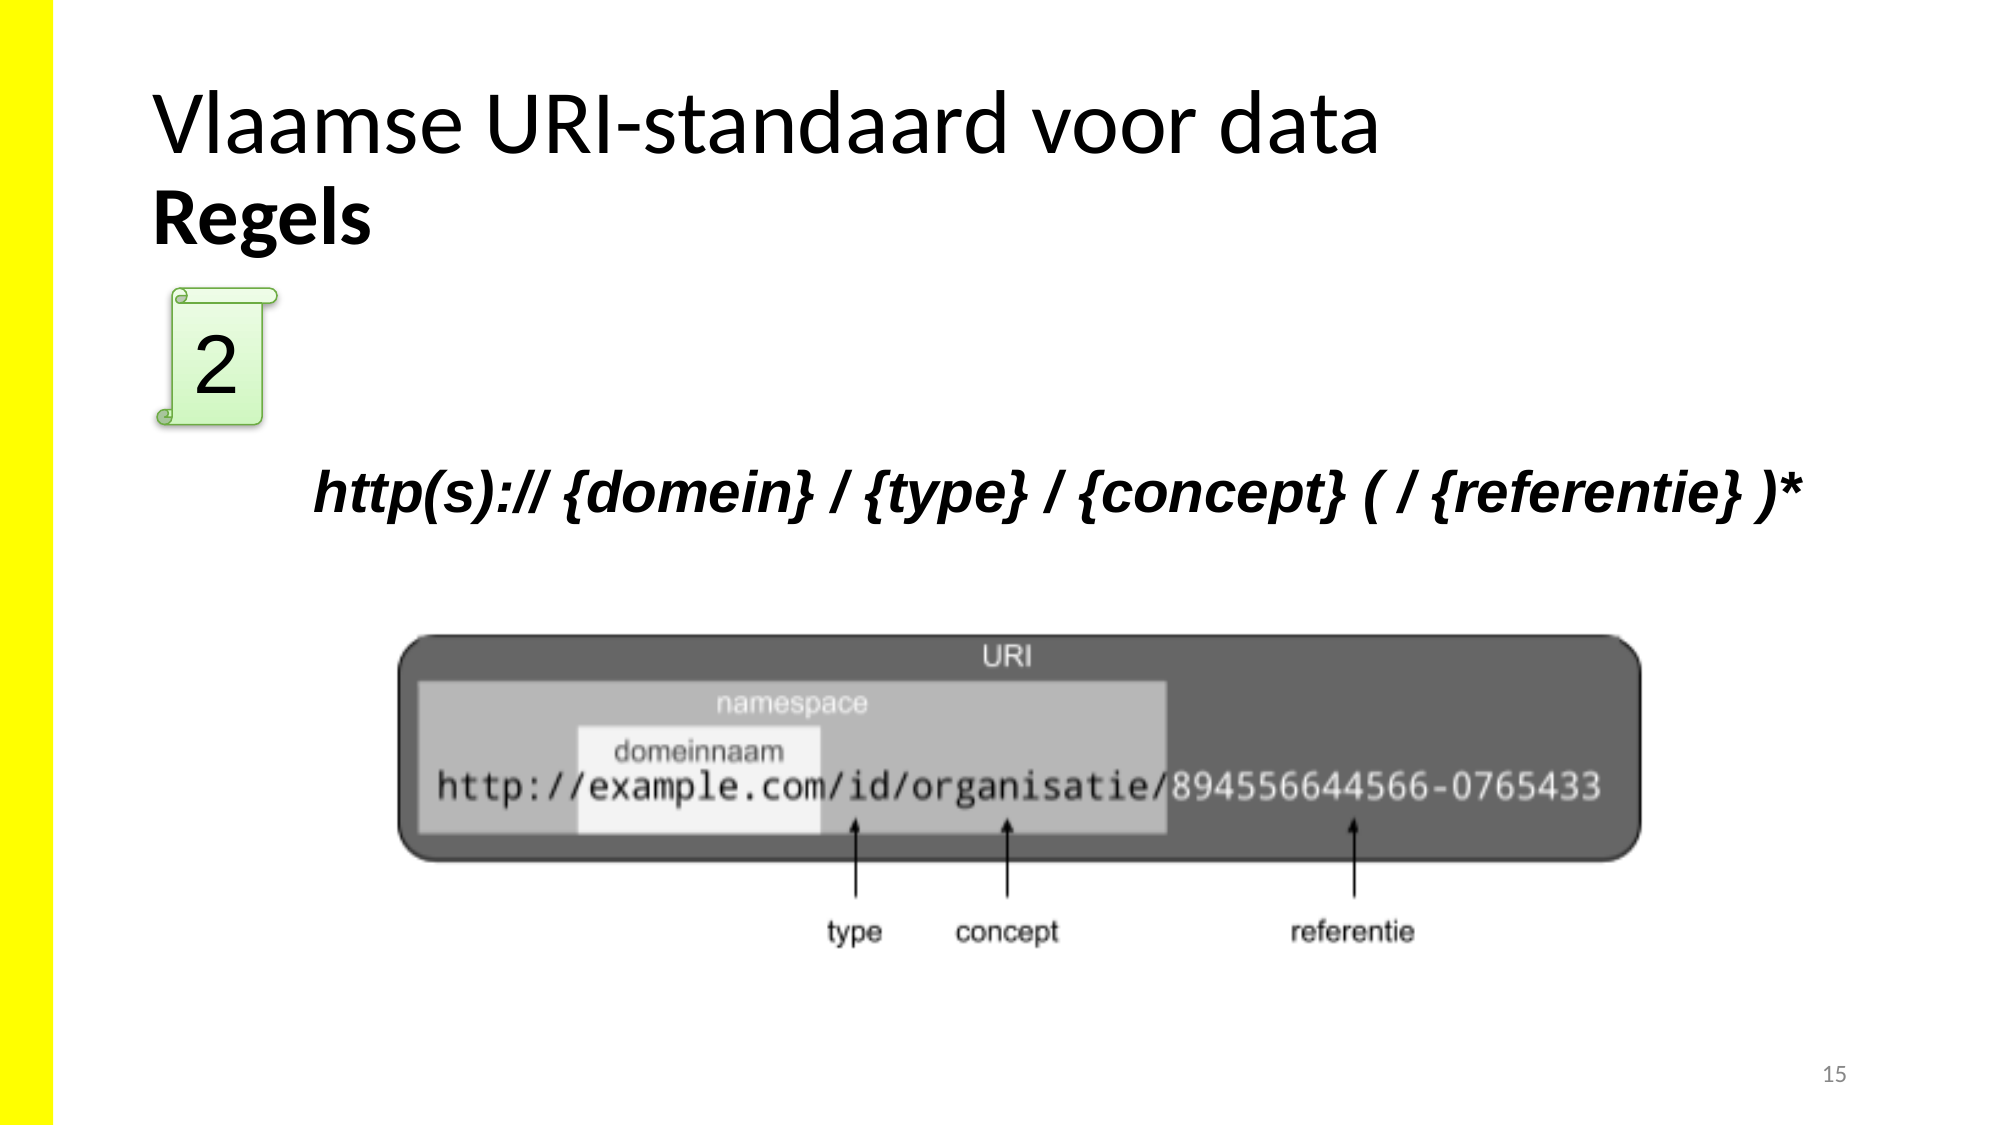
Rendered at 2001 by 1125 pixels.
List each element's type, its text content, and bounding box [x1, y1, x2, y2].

text_box http(s):// {domein} / {type} / {concept} ( / {referentie} )* [299, 447, 1863, 532]
picture [391, 623, 1652, 974]
text_box 2 [156, 287, 278, 426]
title Vlaamse URI-standaard voor data Regels [137, 59, 1863, 278]
slide_number 15 [1412, 1042, 1863, 1103]
list [137, 299, 1863, 1014]
